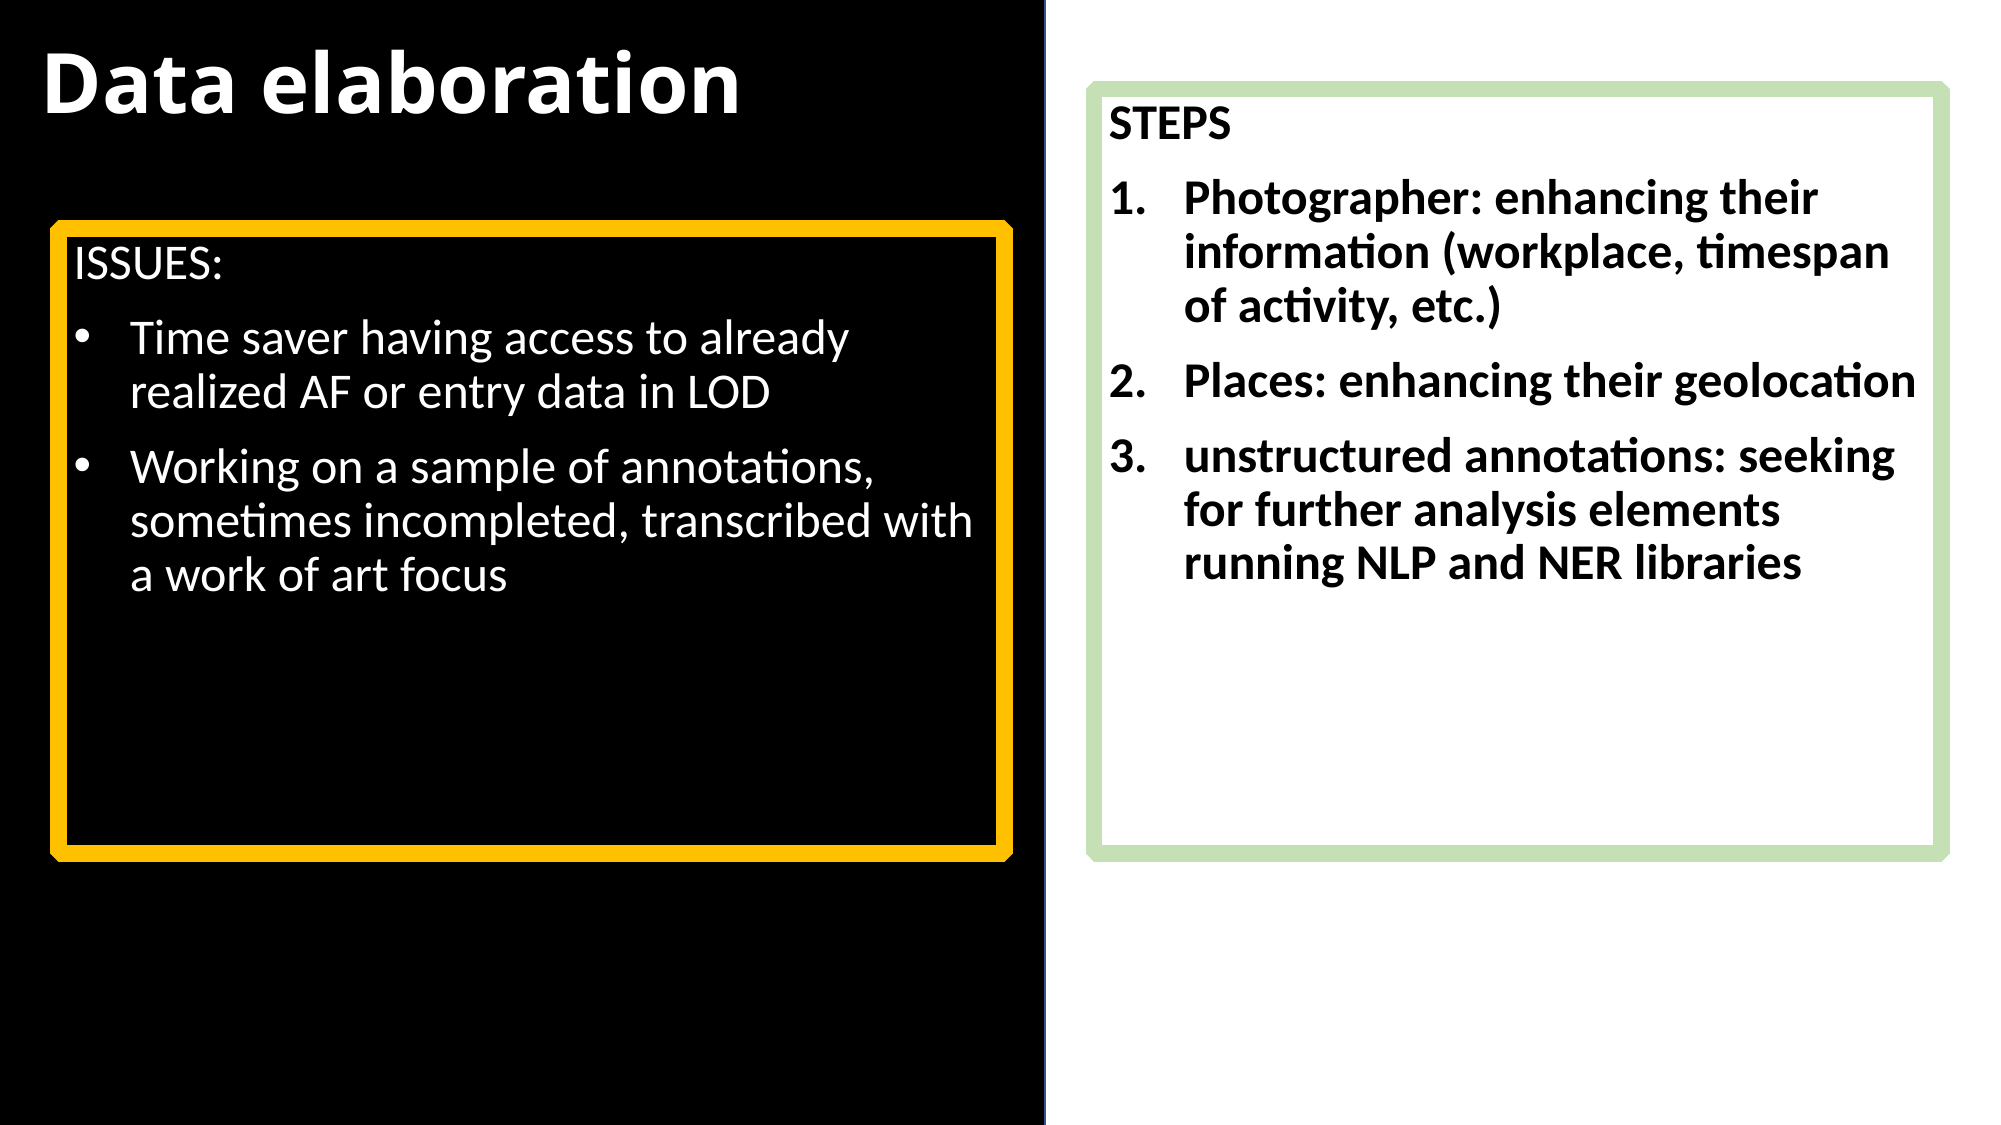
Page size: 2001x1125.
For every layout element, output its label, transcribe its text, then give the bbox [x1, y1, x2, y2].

text_box ISSUES: Time saver having access to already realized AF or entry data in LOD Working on a sample of annotations, sometimes incompleted, transcribed with a work of art focus [58, 228, 1005, 854]
text_box [0, 0, 1046, 1125]
text_box [97, 689, 1174, 1066]
text_box STEPS Photographer: enhancing their information (workplace, timespan of activity, etc.) Places: enhancing their geolocation unstructured annotations: seeking for further analysis elements running NLP and NER libraries [1093, 89, 1942, 854]
text_box Data elaboration [25, 0, 883, 197]
